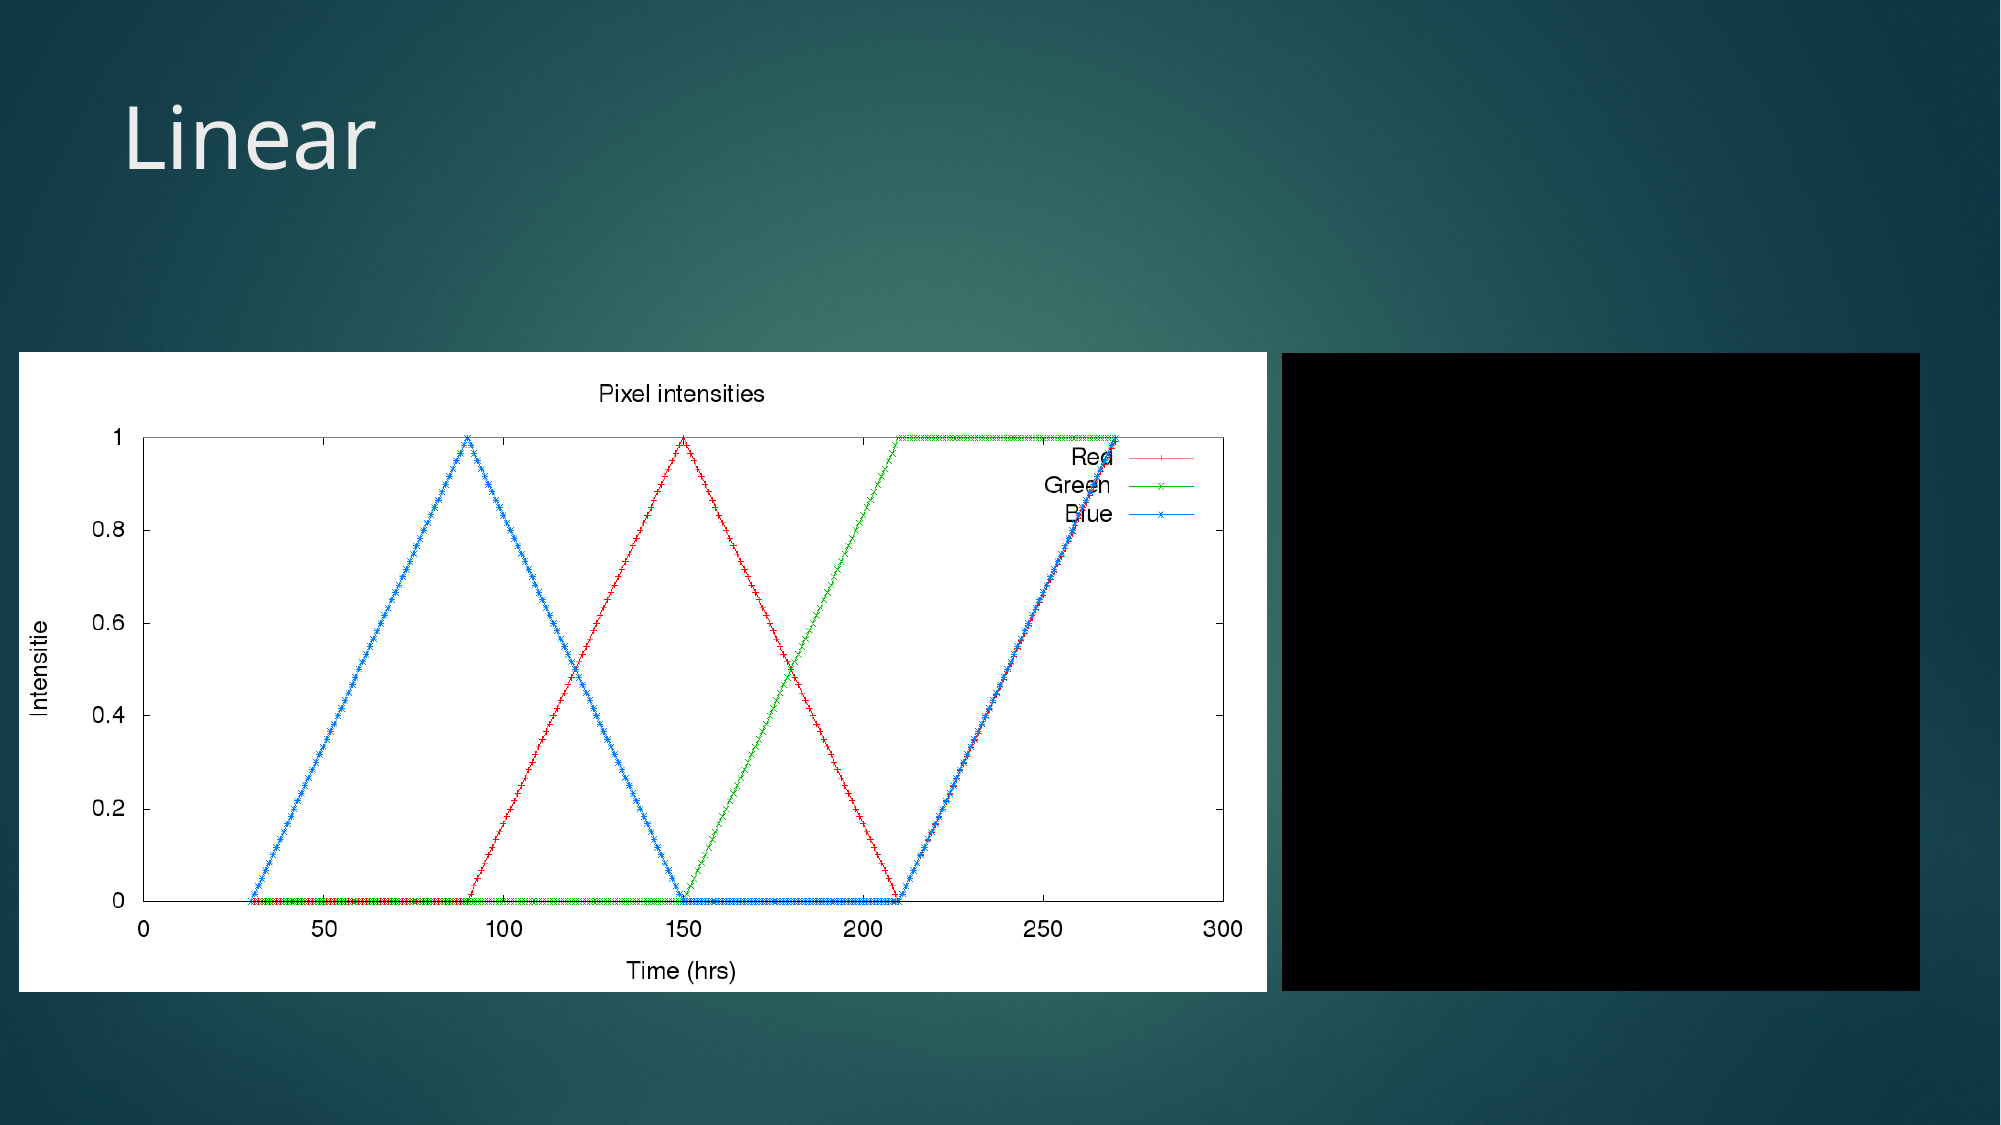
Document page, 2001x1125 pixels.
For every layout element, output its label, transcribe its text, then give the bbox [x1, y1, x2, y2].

picture [18, 352, 1267, 992]
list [1281, 352, 1922, 992]
title Linear [106, 74, 1649, 304]
